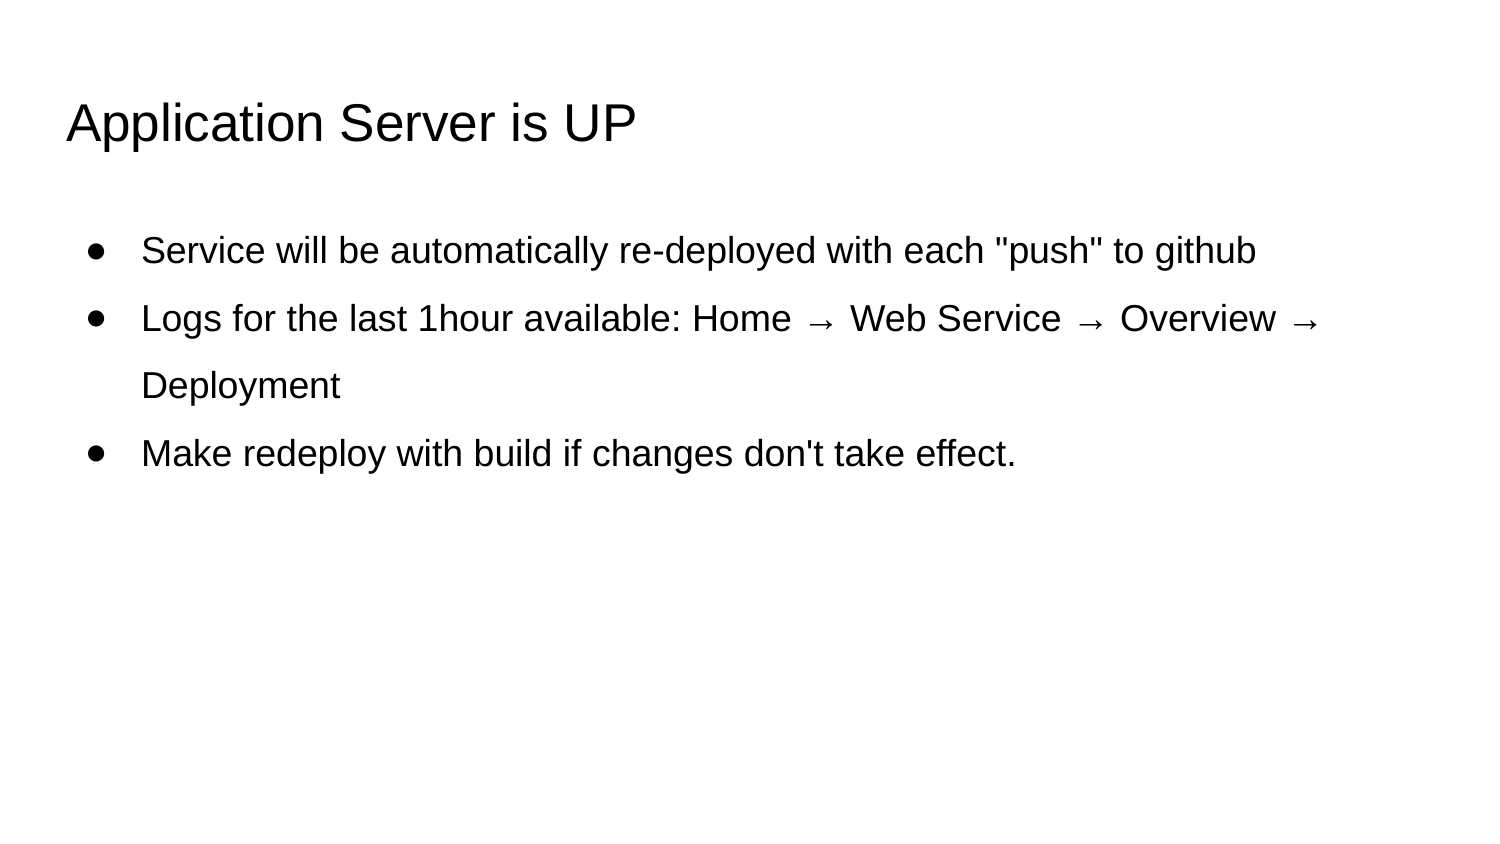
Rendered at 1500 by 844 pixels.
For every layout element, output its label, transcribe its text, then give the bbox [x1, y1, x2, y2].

title Application Server is UP [51, 72, 1449, 167]
list Service will be automatically re-deployed with each "push" to github Logs for the last 1hour available: Home → Web Service → Overview → Deployment Make redeploy with build if changes don't take effect. [51, 189, 1449, 750]
